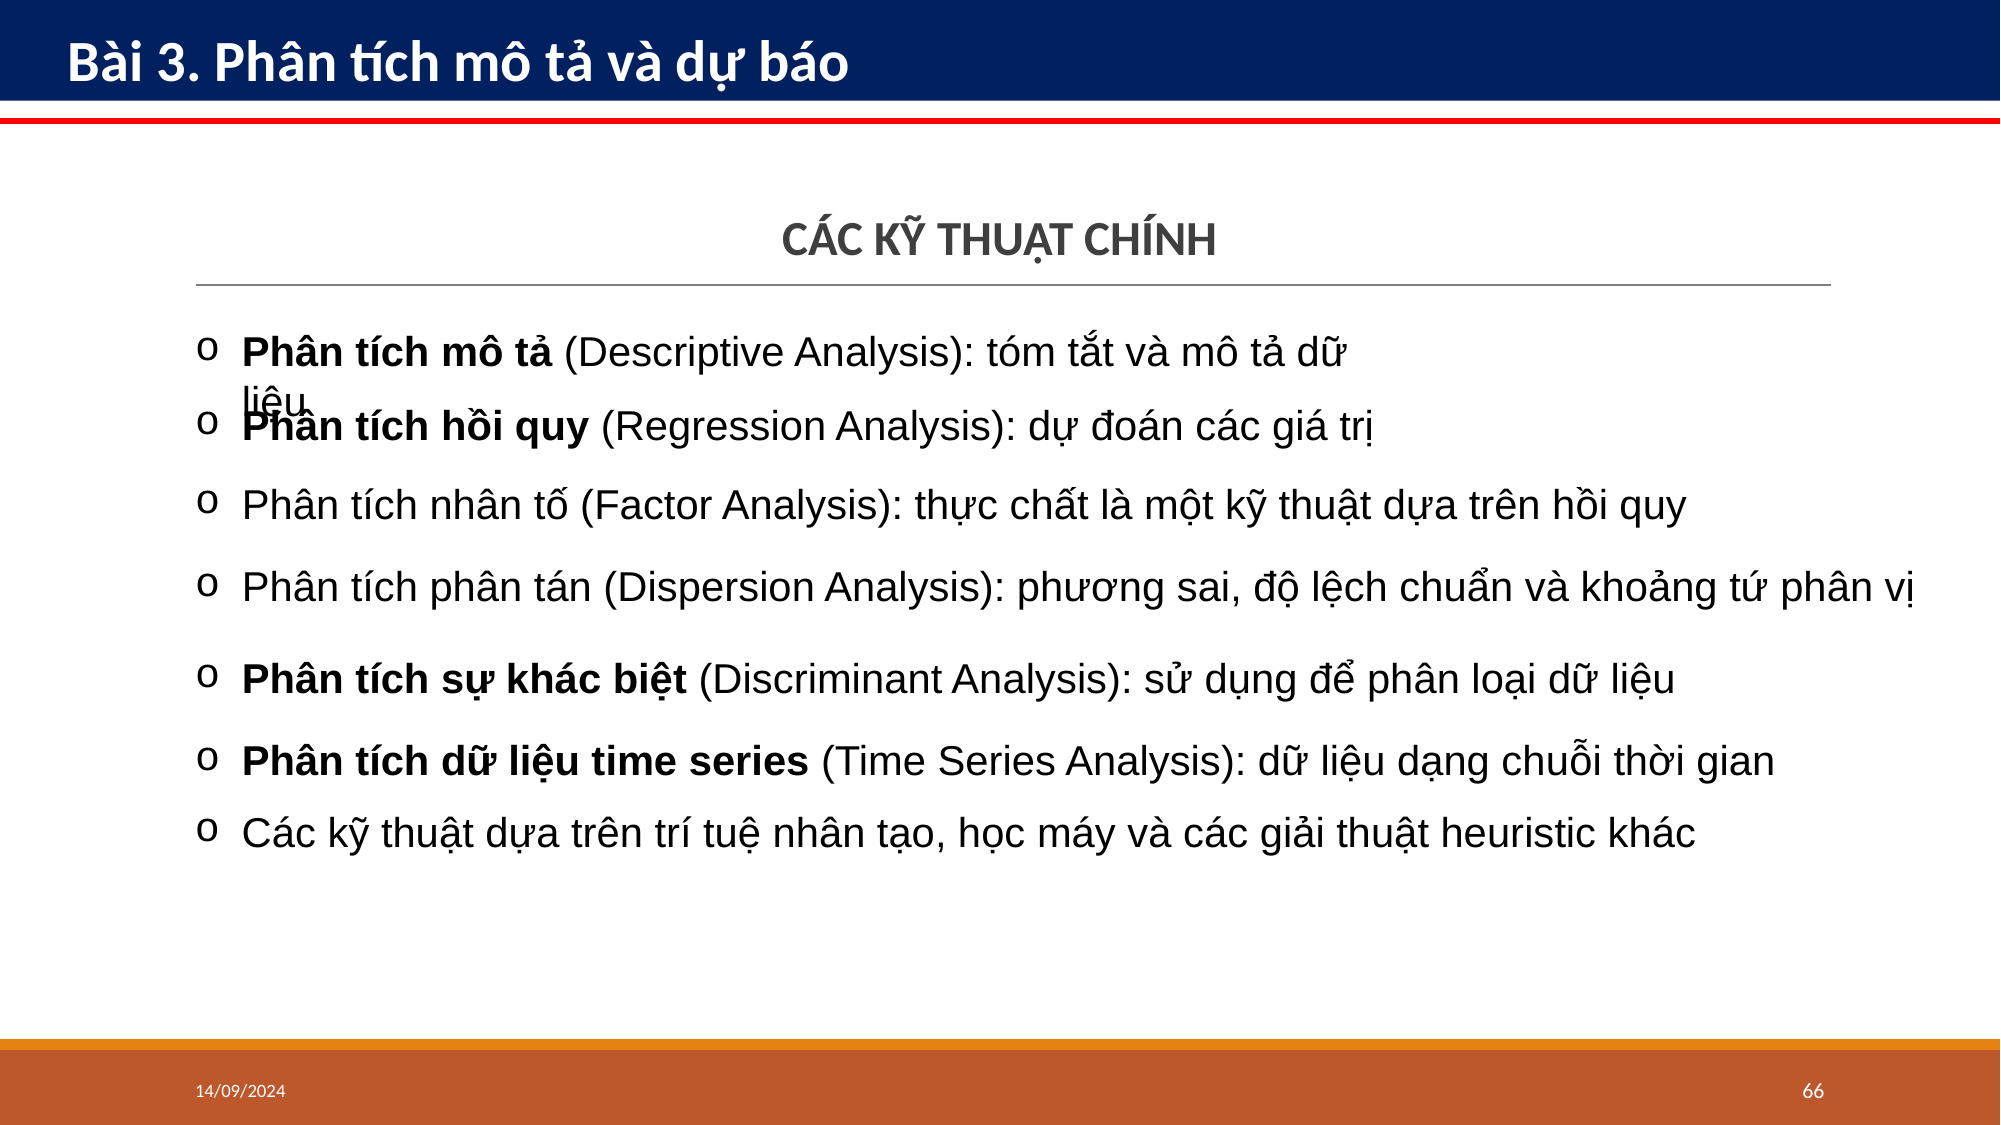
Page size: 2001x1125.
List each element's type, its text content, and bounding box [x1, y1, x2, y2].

text_box CÁC KỸ THUẬT CHÍNH [559, 208, 1441, 274]
text_box Các kỹ thuật dựa trên trí tuệ nhân tạo, học máy và các giải thuật heuristic khác [179, 797, 1840, 863]
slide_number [180, 1059, 586, 1120]
text_box Phân tích hồi quy (Regression Analysis): dự đoán các giá trị [180, 391, 1399, 457]
slide_number ‹#› [1624, 1059, 1840, 1120]
text_box Phân tích sự khác biệt (Discriminant Analysis): sử dụng để phân loại dữ liệu [180, 643, 1703, 709]
text_box Phân tích phân tán (Dispersion Analysis): phương sai, độ lệch chuẩn và khoảng tứ phân vị [179, 552, 1943, 618]
text_box Phân tích nhân tố (Factor Analysis): thực chất là một kỹ thuật dựa trên hồi quy [179, 469, 1713, 535]
text_box Bài 3. Phân tích mô tả và dự báo [0, 0, 2000, 101]
text_box Phân tích mô tả (Descriptive Analysis): tóm tắt và mô tả dữ liệu [180, 316, 1440, 432]
text_box Phân tích dữ liệu time series (Time Series Analysis): dữ liệu dạng chuỗi thời gian [179, 726, 1803, 792]
